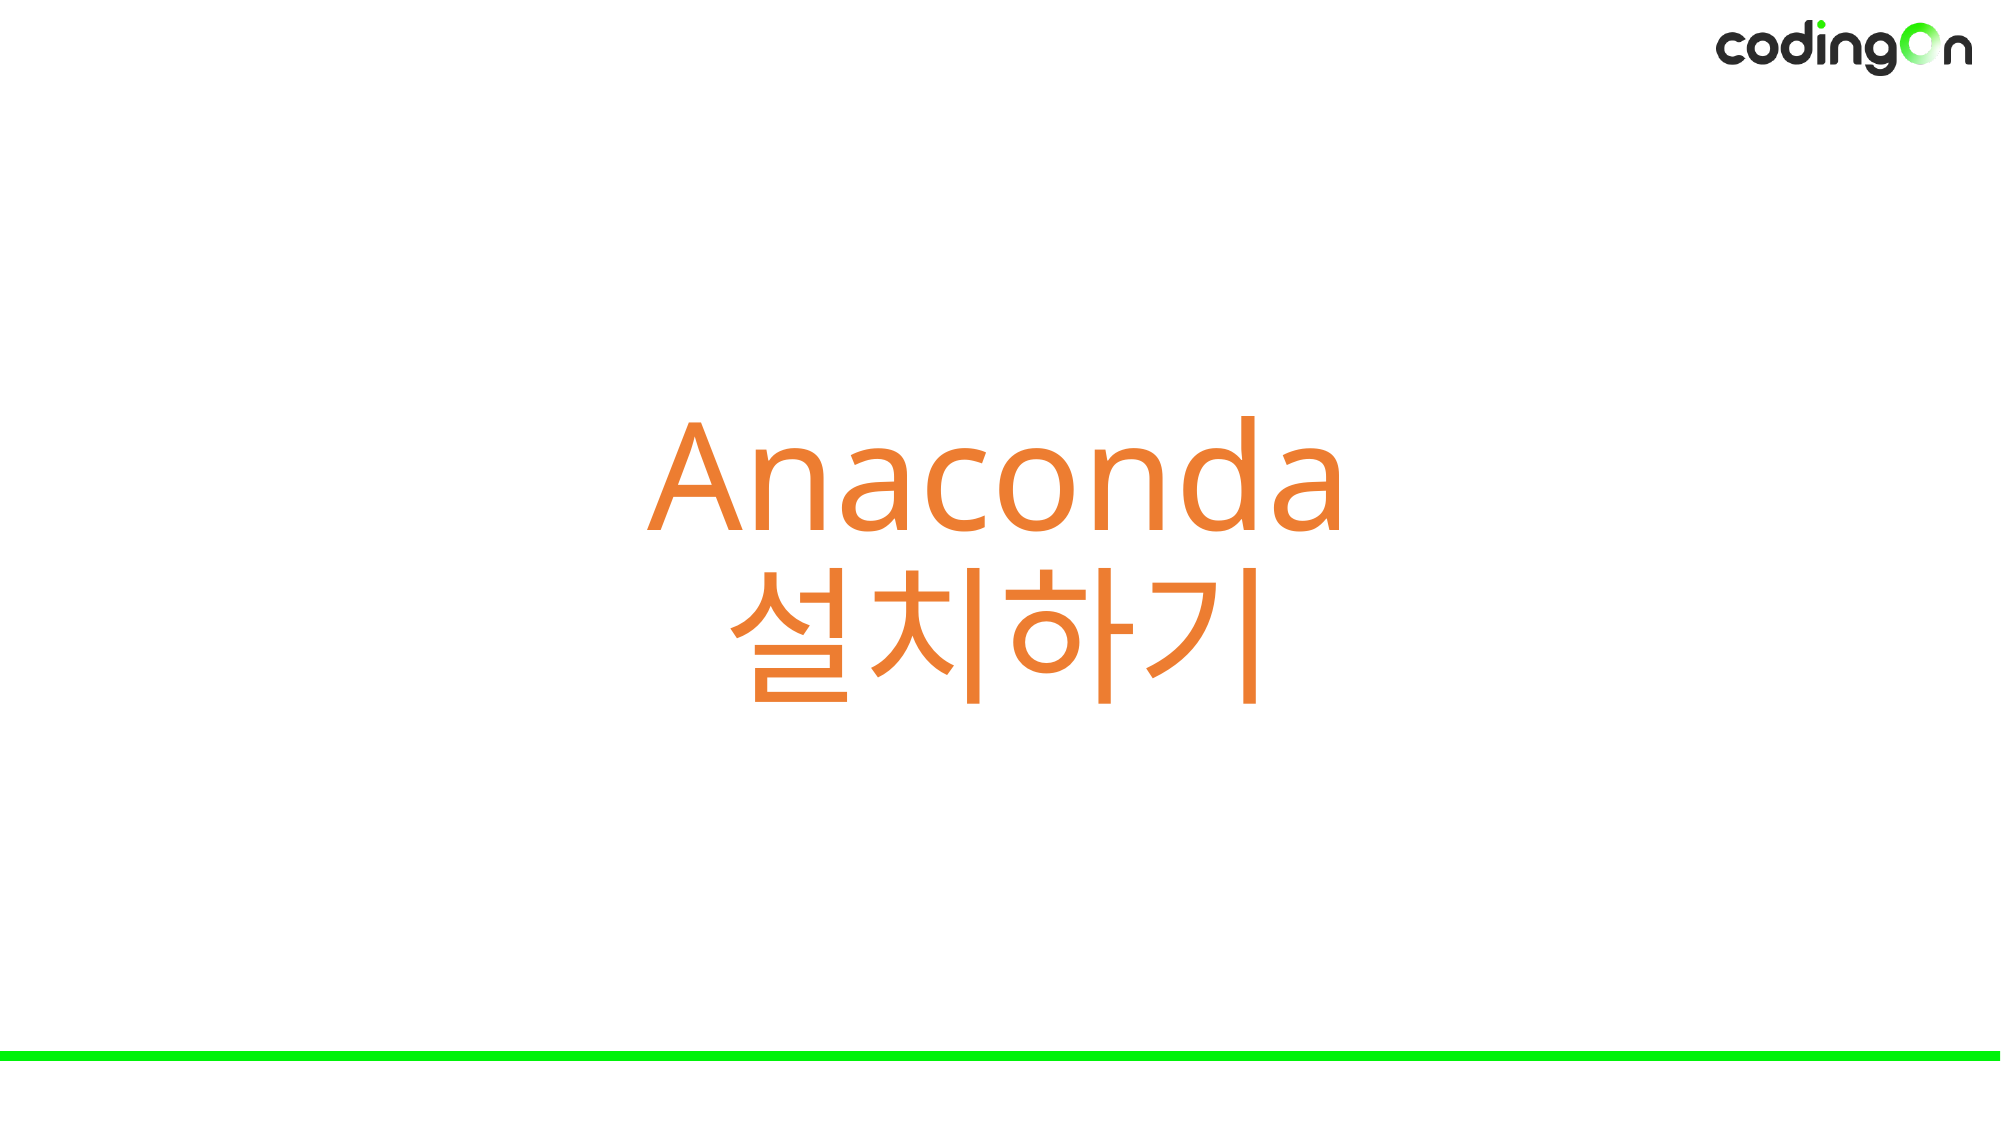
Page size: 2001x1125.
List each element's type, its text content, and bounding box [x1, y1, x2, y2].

picture [1716, 20, 1972, 76]
title Anaconda 설치하기 [249, 366, 1750, 759]
